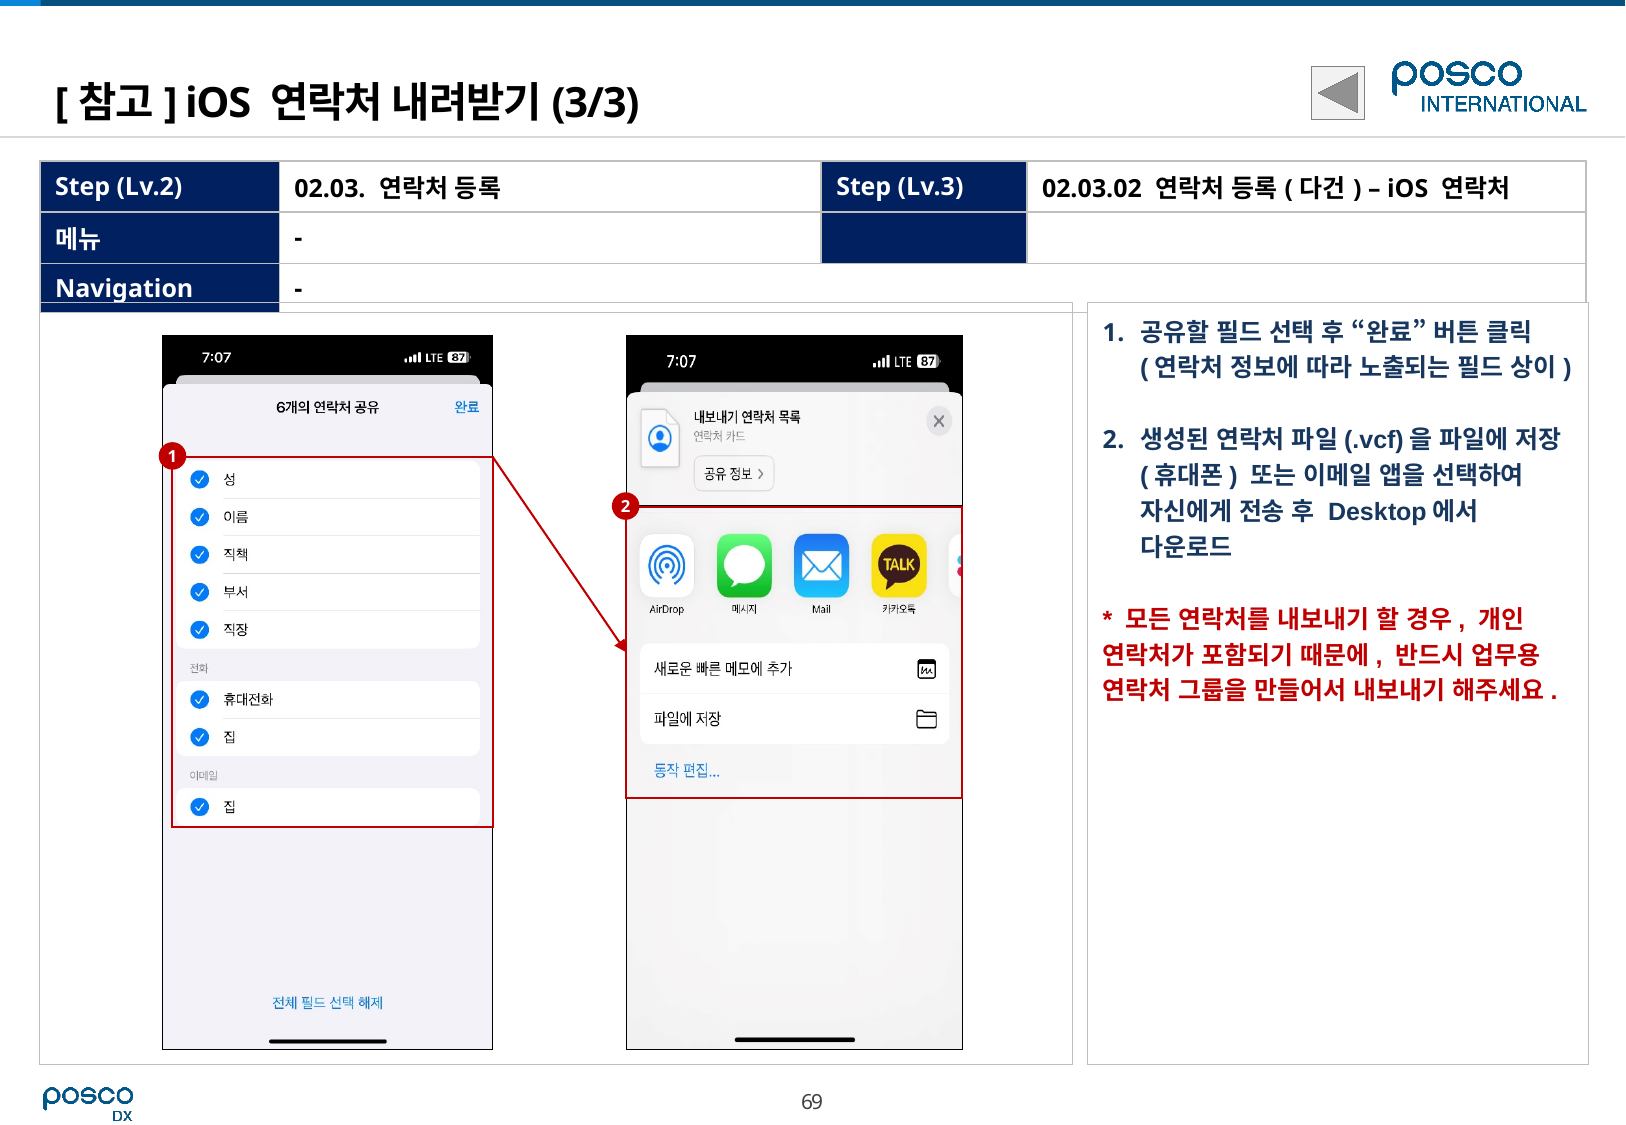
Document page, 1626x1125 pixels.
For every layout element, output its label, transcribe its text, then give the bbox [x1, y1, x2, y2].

picture [1391, 59, 1587, 113]
table_cell [1028, 213, 1585, 263]
text_box [39, 302, 1073, 1065]
picture [43, 1087, 133, 1121]
table_header Step (Lv.3) [822, 162, 1026, 211]
table_cell - [280, 264, 1585, 312]
text_box 1 [157, 445, 162, 467]
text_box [626, 335, 962, 1050]
table_cell [822, 213, 1026, 263]
table_header Step (Lv.2) [41, 162, 279, 211]
picture [162, 335, 493, 1050]
picture [0, 0, 41, 6]
table_cell 메뉴 [41, 213, 279, 263]
text_box 공유할 필드 선택 후 “완료” 버튼 클릭 (연락처 정보에 따라 노출되는 필드 상이) 생성된 연락처 파일(.vcf)을 파일에 저장(휴대폰) 또는 이메일 앱을 선택하여 자신에게 전송 후 Desktop에서 다운로드 * 모든 연락처를 내보내기 할 경우, 개인 연락처가 포함되기 때문에, 반드시 업무용 연락처 그룹을 만들어서 내보내기 해주세요. [1087, 302, 1589, 1065]
table_cell - [280, 213, 820, 263]
table_header 02.03. 연락처 등록 [280, 162, 820, 211]
table_header 02.03.02 연락처 등록(다건) – iOS 연락처 [1028, 162, 1585, 211]
text_box [참고] iOS 연락처 내려받기(3/3) [39, 68, 685, 115]
text_box [1311, 66, 1365, 120]
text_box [492, 456, 627, 653]
table_cell Navigation [41, 264, 279, 302]
